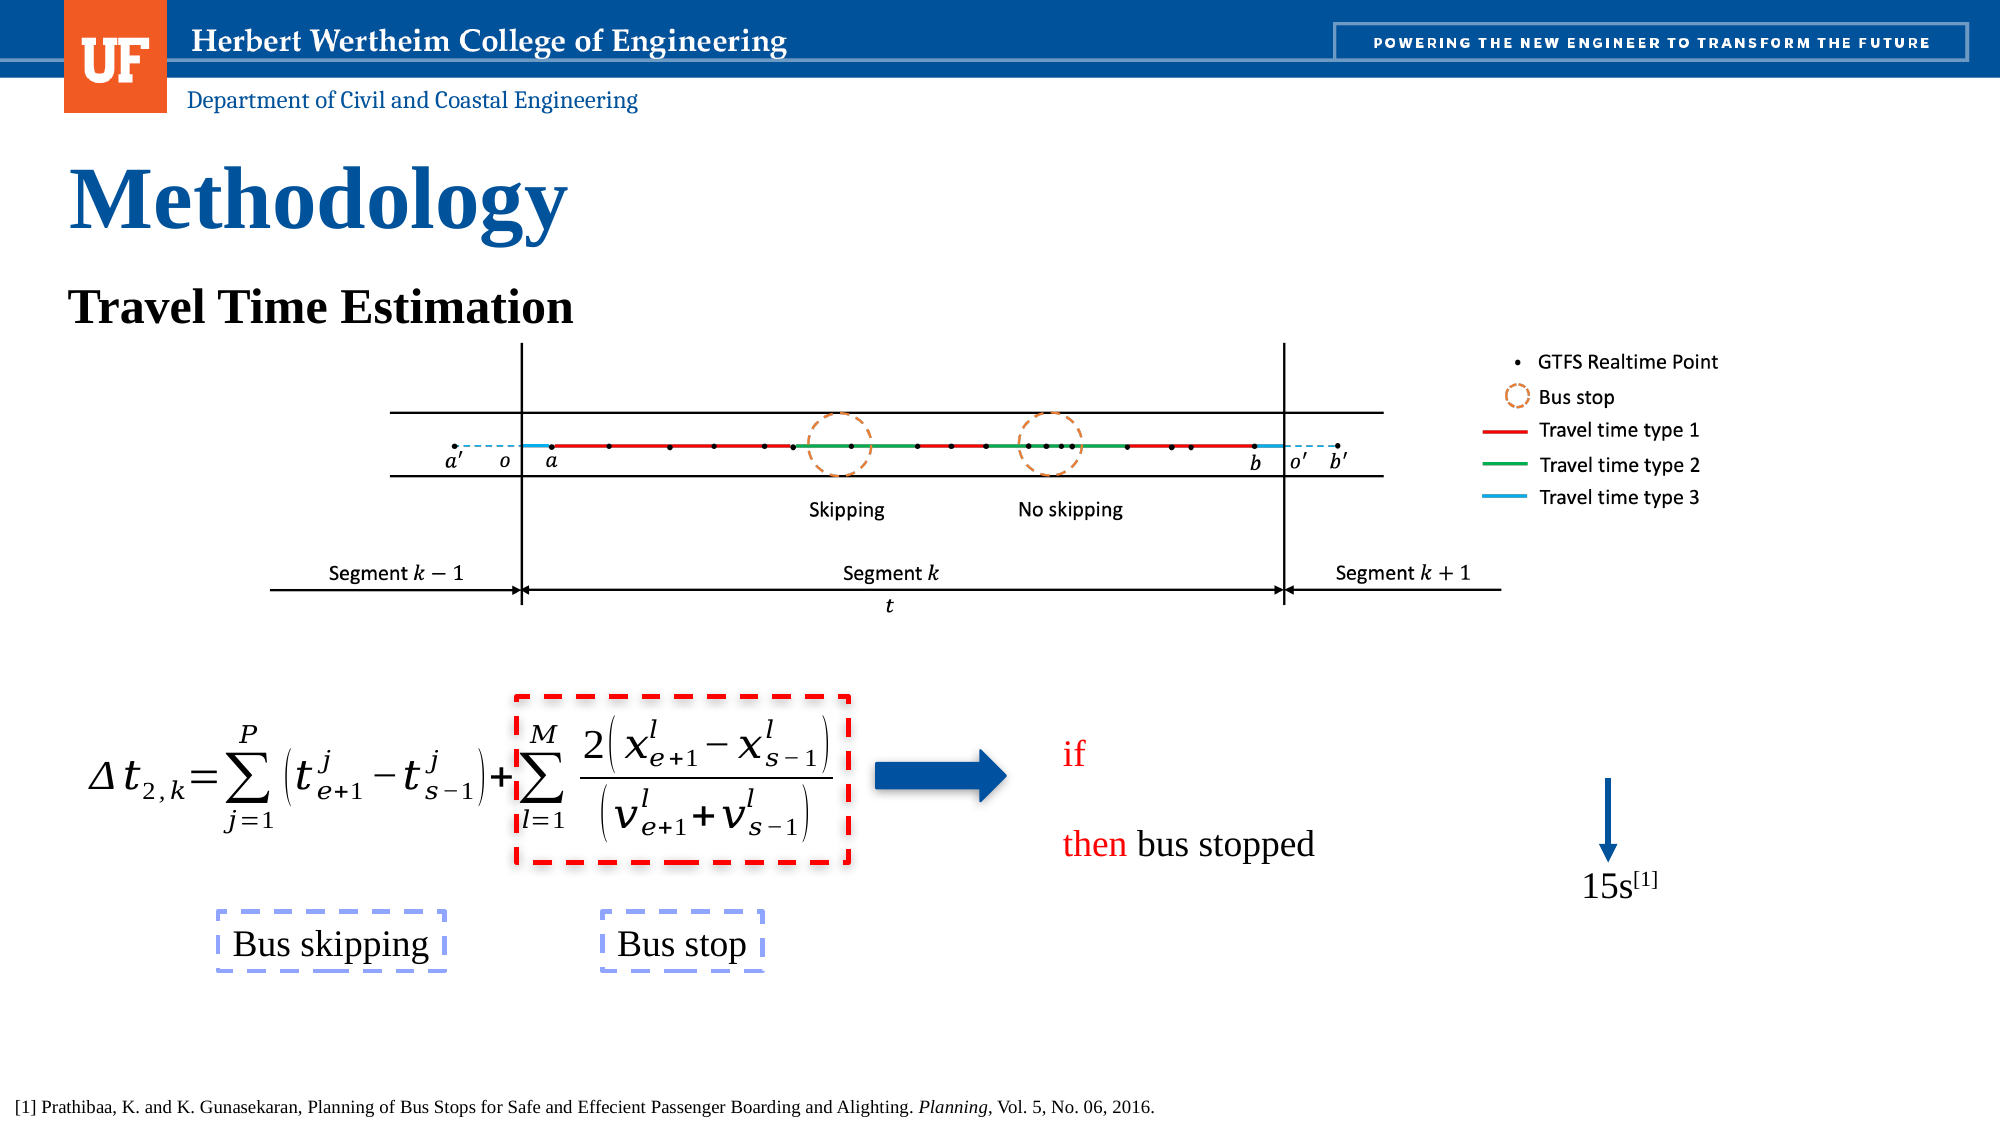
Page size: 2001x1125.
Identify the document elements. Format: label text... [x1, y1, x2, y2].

text_box [1] Prathibaa, K. and K. Gunasekaran, Planning of Bus Stops for Safe and Effecient Passenger Boarding and Alighting. Planning, Vol. 5, No. 06, 2016. [0, 1087, 1292, 1125]
text_box [875, 749, 1007, 803]
text_box Travel Time Estimation [52, 265, 718, 341]
picture [0, 0, 2000, 113]
text_box Bus stop [602, 911, 763, 971]
text_box Bus skipping [218, 911, 445, 971]
title Methodology [54, 131, 1708, 315]
text_box [515, 695, 849, 864]
picture [267, 340, 1732, 626]
text_box 15s[1] [1566, 853, 1674, 913]
